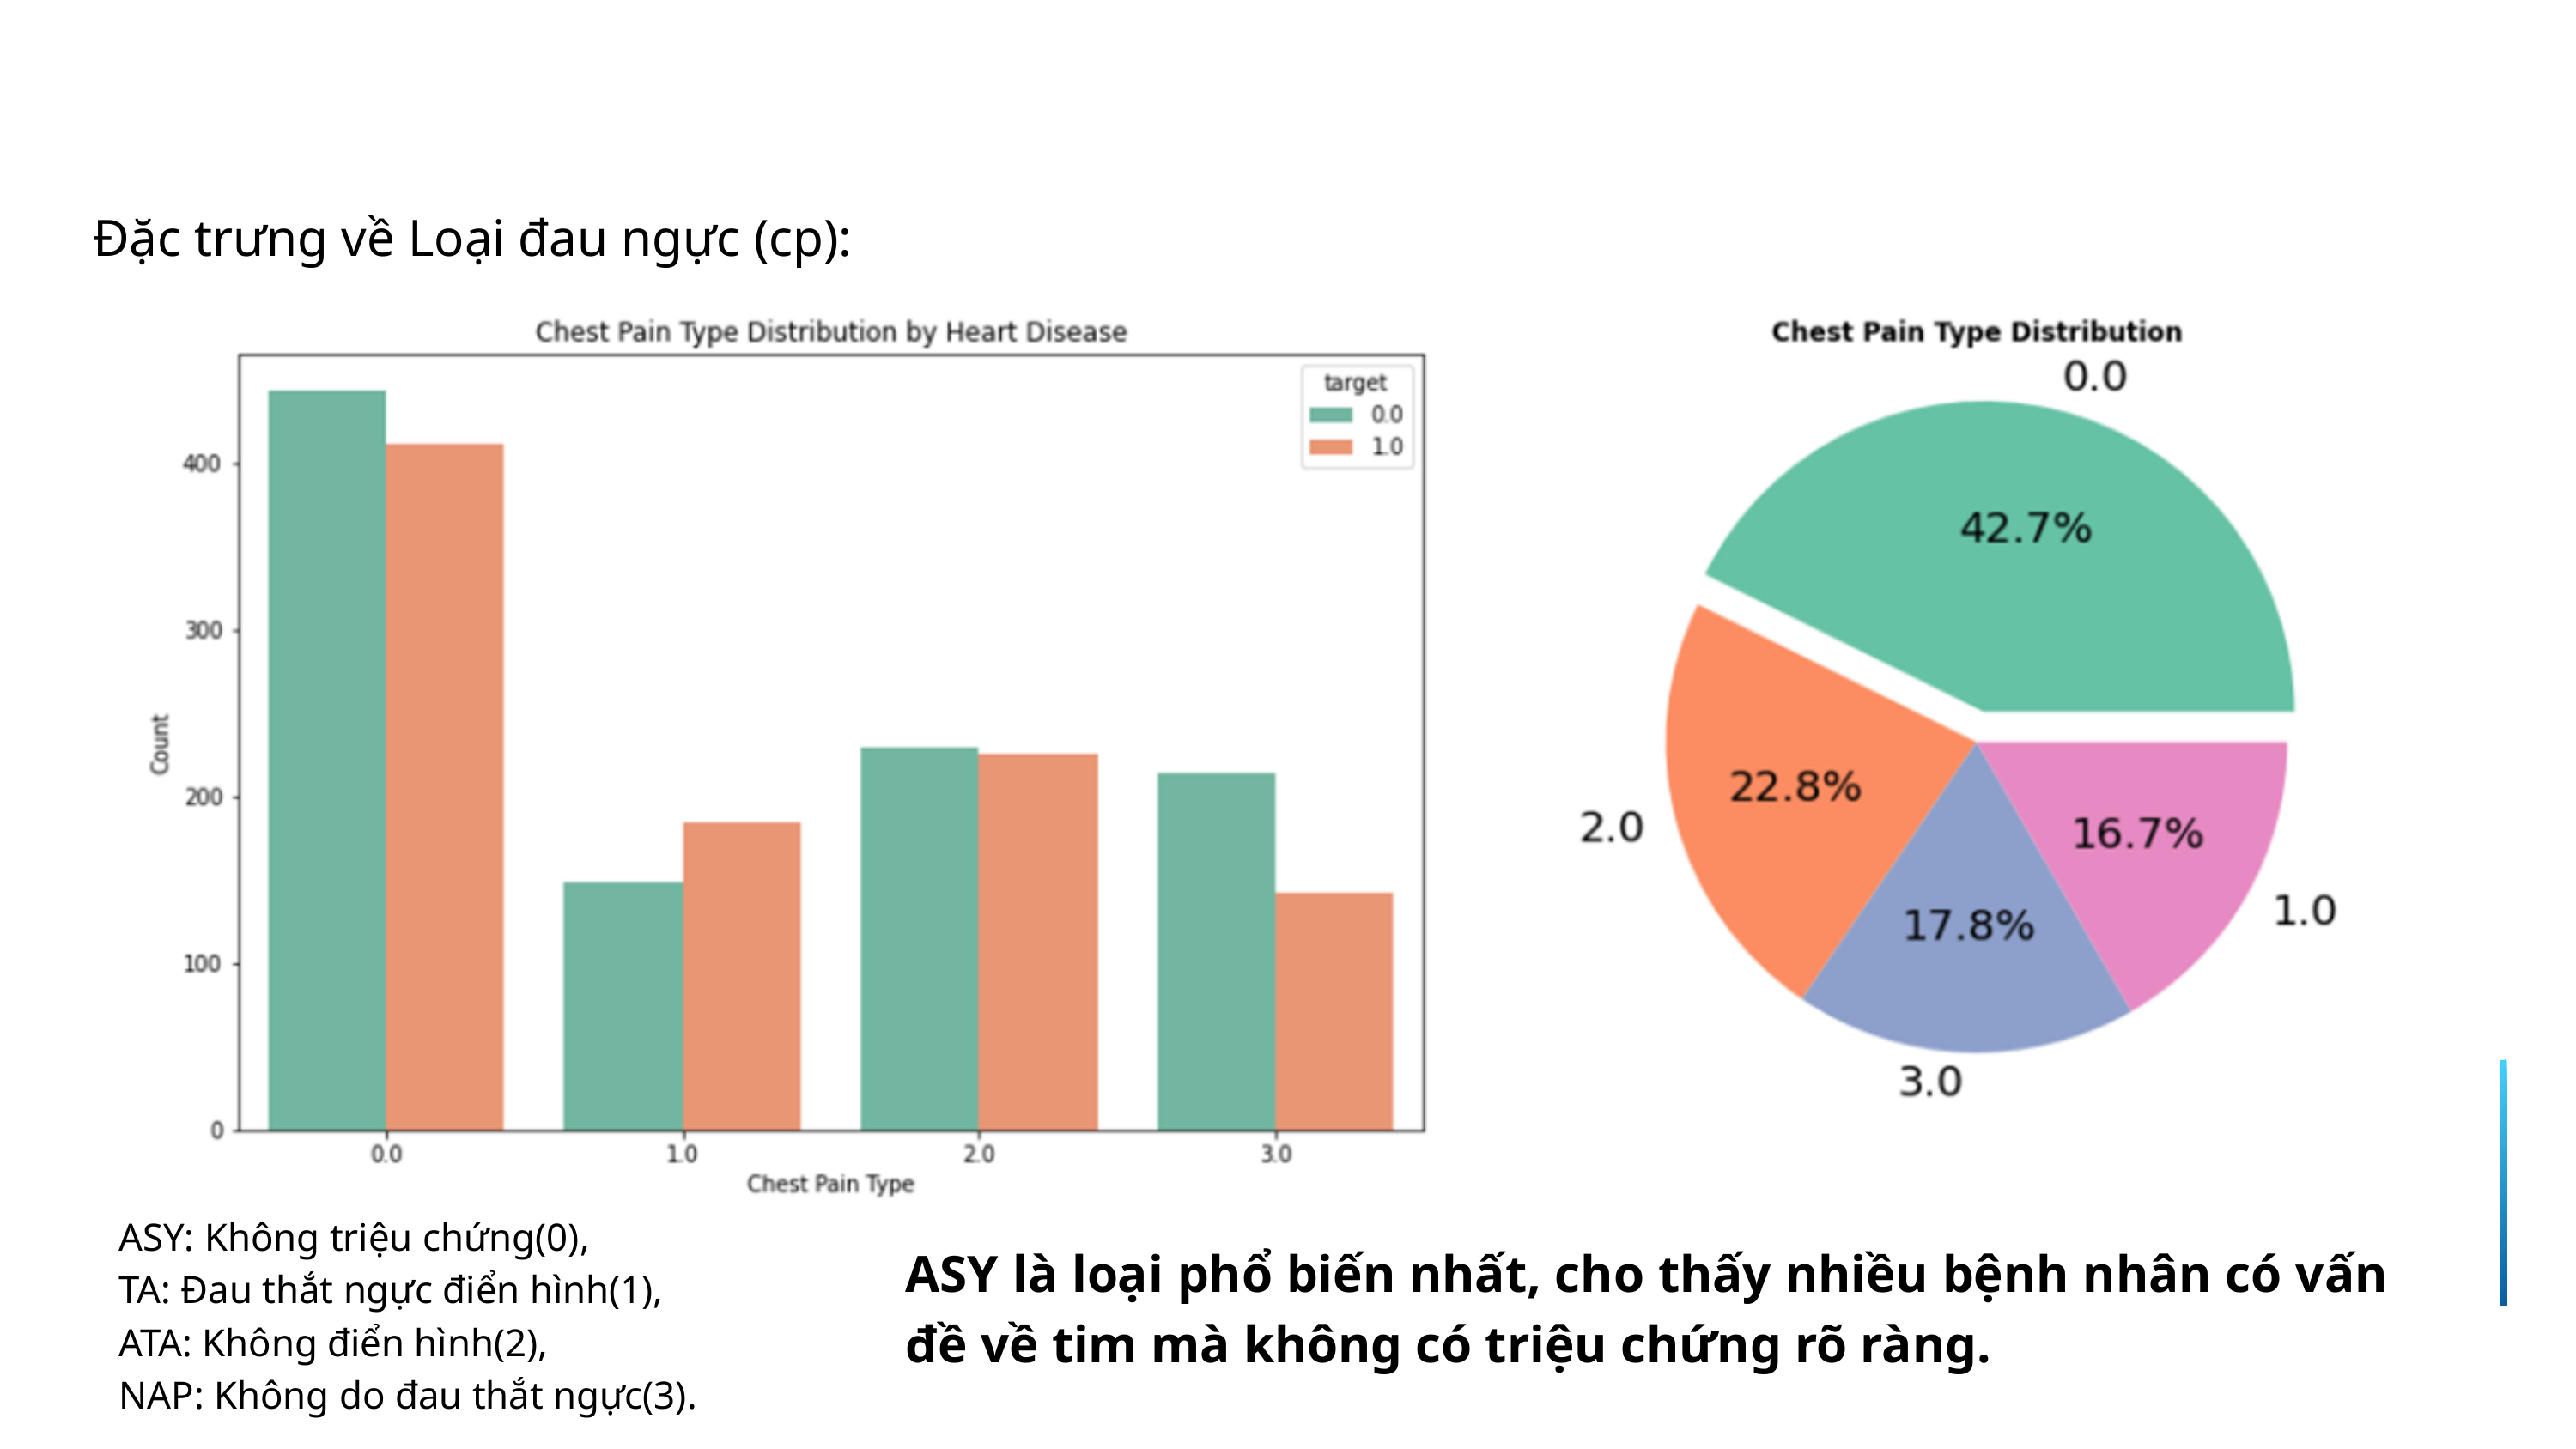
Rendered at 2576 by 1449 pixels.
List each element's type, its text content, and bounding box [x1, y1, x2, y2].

text_box Đặc trưng về Loại đau ngực (cp): [84, 196, 861, 267]
text_box [144, 303, 2367, 1212]
text_box ASY là loại phổ biến nhất, cho thấy nhiều bệnh nhân có vấn đề về tim mà không có triệu chứng rõ ràng. [905, 1232, 2389, 1373]
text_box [2500, 1059, 2507, 1306]
text_box ASY: Không triệu chứng(0), TA: Đau thắt ngực điển hình(1), ATA: Không điển hình(2), NAP: Không do đau thắt ngực(3). [118, 1206, 794, 1417]
